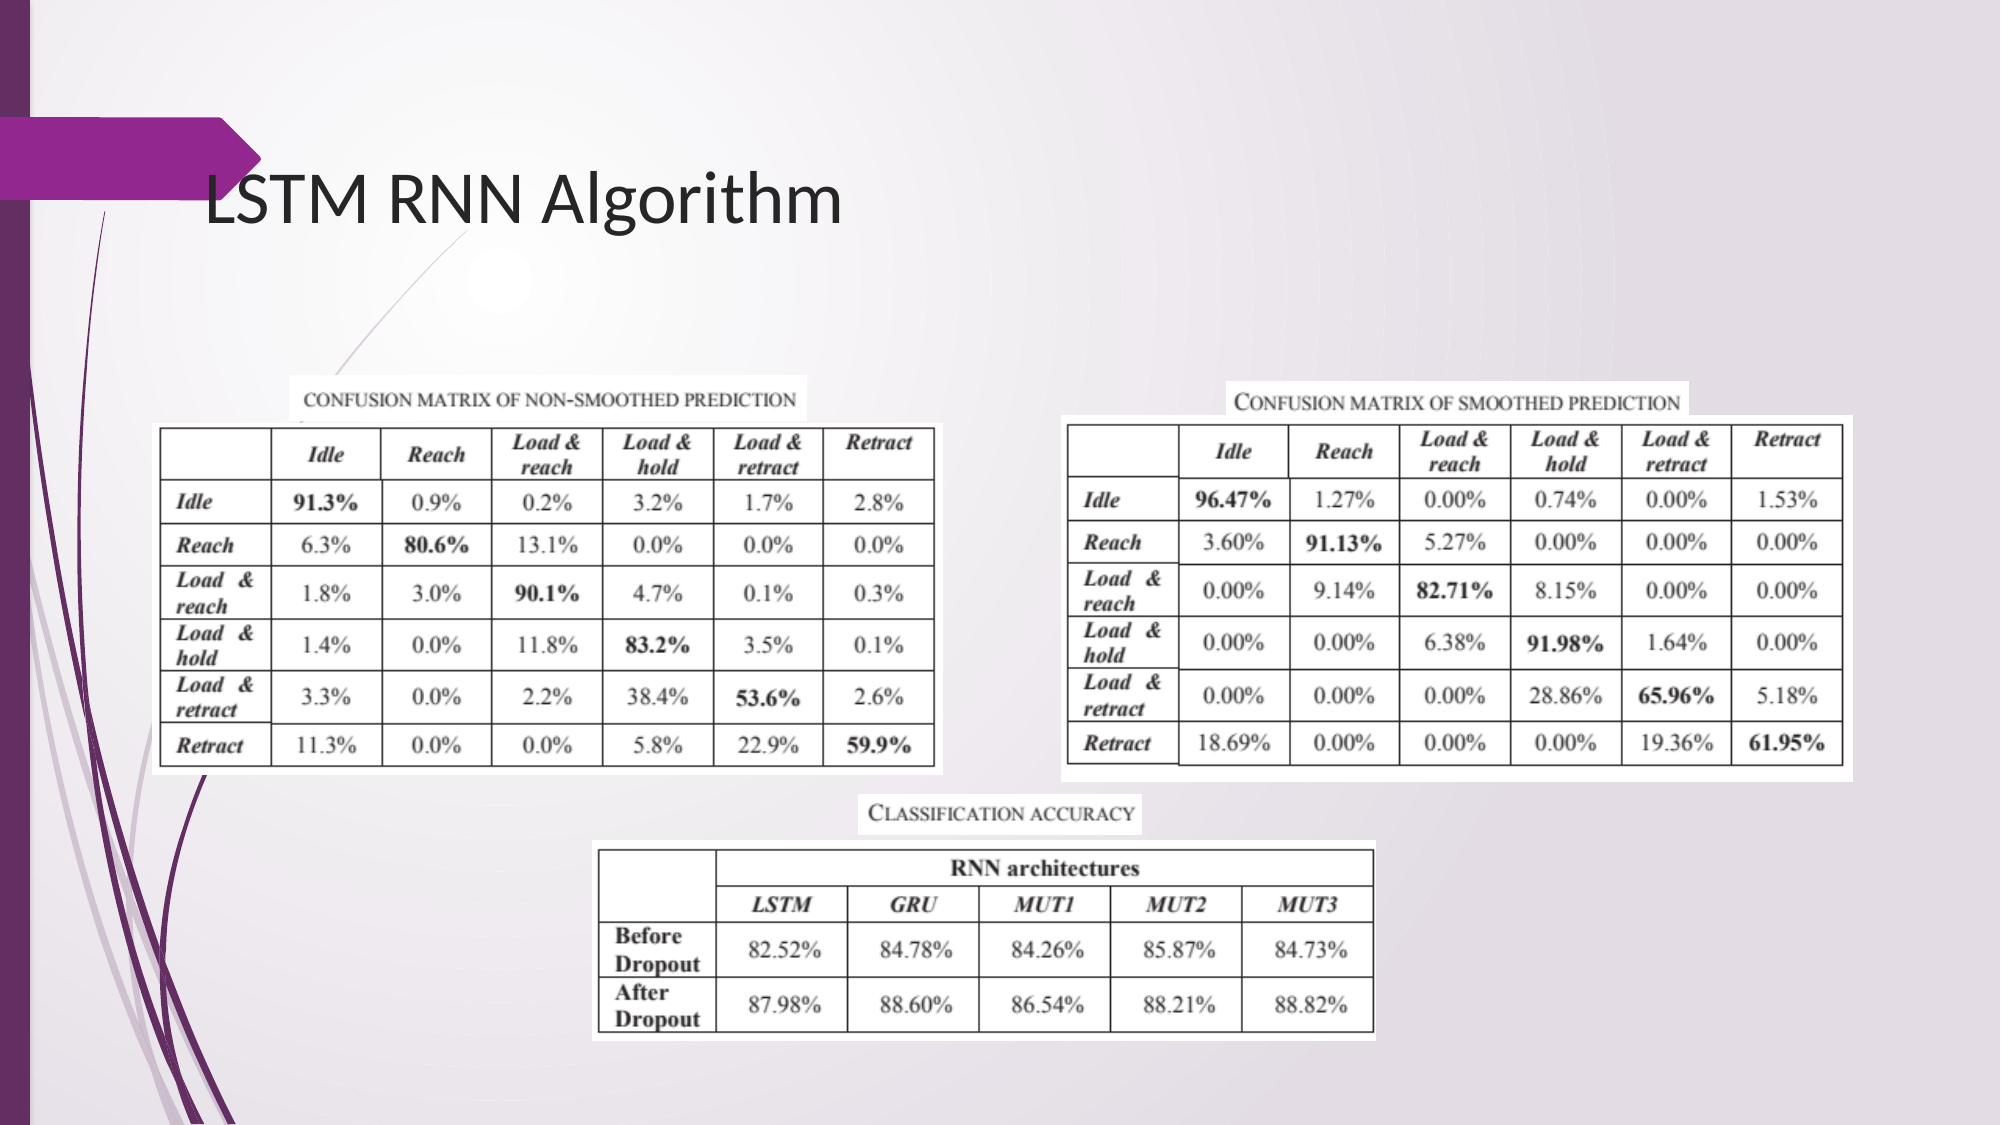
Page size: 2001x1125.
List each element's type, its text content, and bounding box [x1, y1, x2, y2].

picture [1061, 381, 1853, 782]
picture [592, 840, 1376, 1041]
title LSTM RNN Algorithm [189, 141, 1627, 258]
picture [152, 375, 944, 775]
picture [858, 794, 1142, 836]
